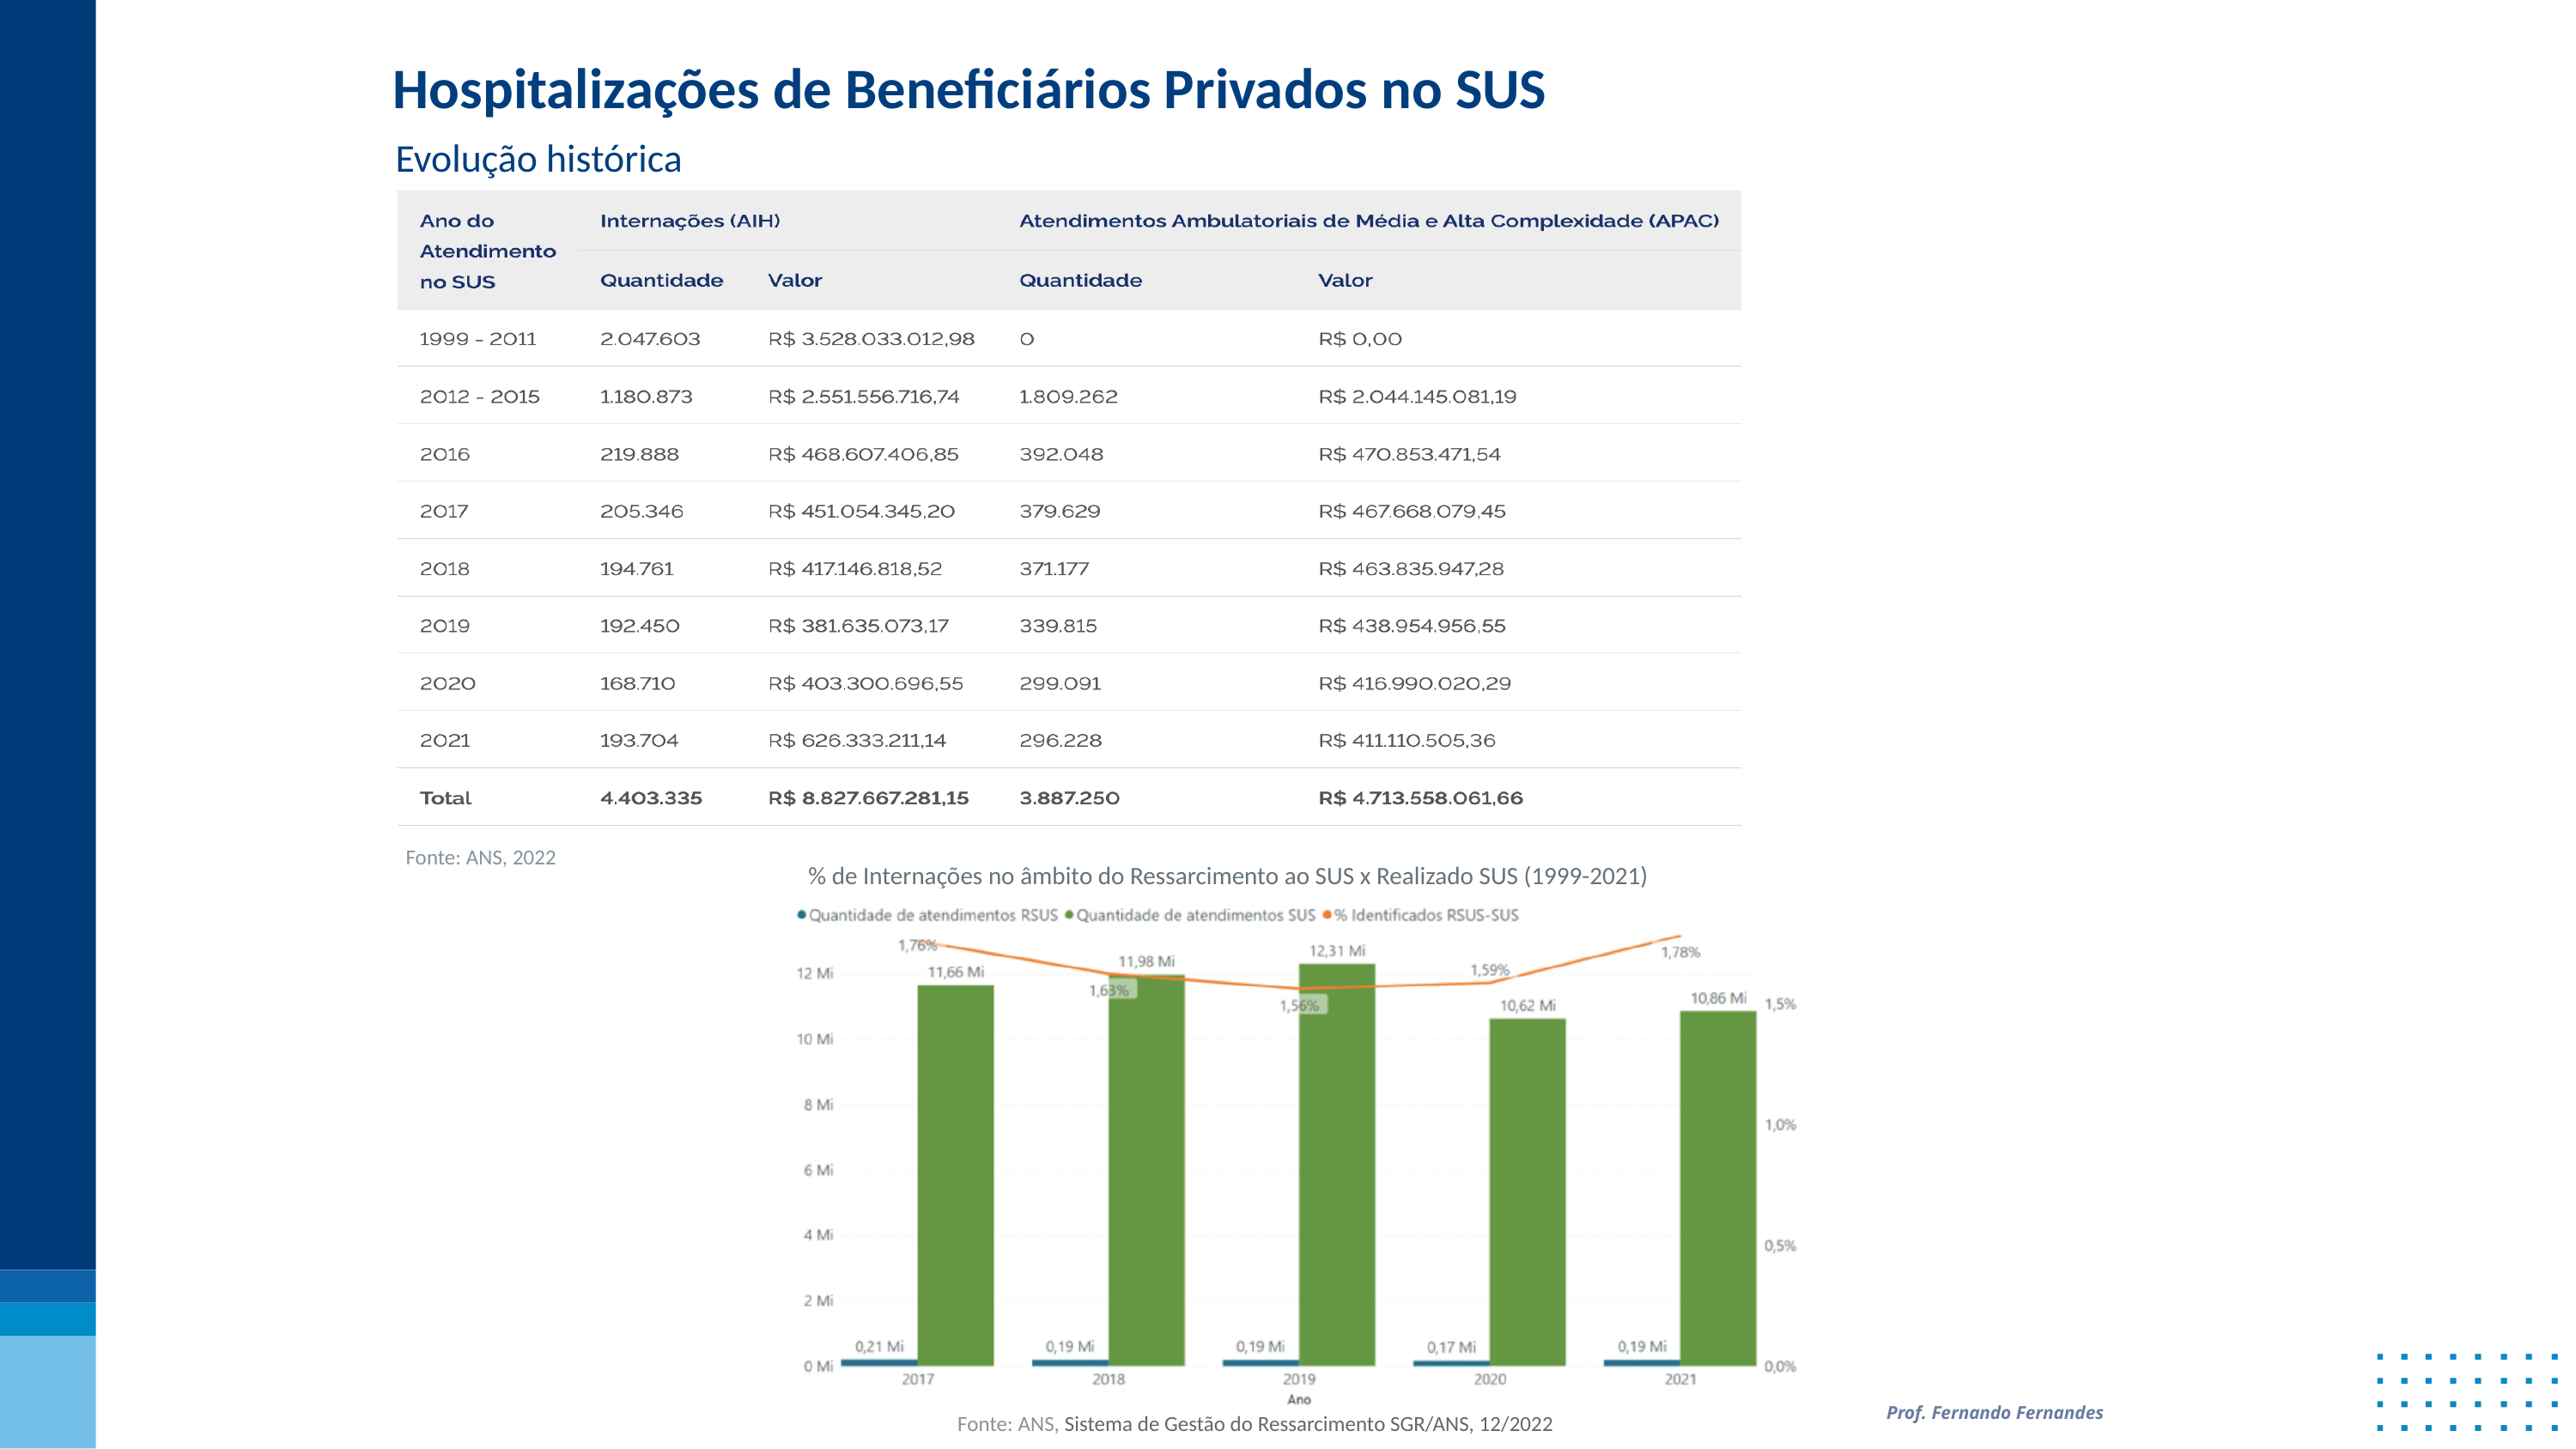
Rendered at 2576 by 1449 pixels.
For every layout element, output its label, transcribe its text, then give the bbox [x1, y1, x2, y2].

text_box Evolução histórica [382, 125, 696, 186]
text_box Fonte: ANS, 2022 [392, 836, 570, 876]
text_box % de Internações no âmbito do Ressarcimento ao SUS x Realizado SUS (1999-2021) [795, 853, 1662, 896]
text_box Fonte: ANS, Sistema de Gestão do Ressarcimento SGR/ANS, 12/2022 [945, 1414, 1567, 1442]
picture [2377, 1352, 2576, 1431]
text_box Hospitalizações de Beneficiários Privados no SUS [380, 45, 1562, 126]
picture [782, 899, 1814, 1414]
text_box Prof. Fernando Fernandes [1874, 1394, 2117, 1429]
picture [362, 188, 1745, 828]
